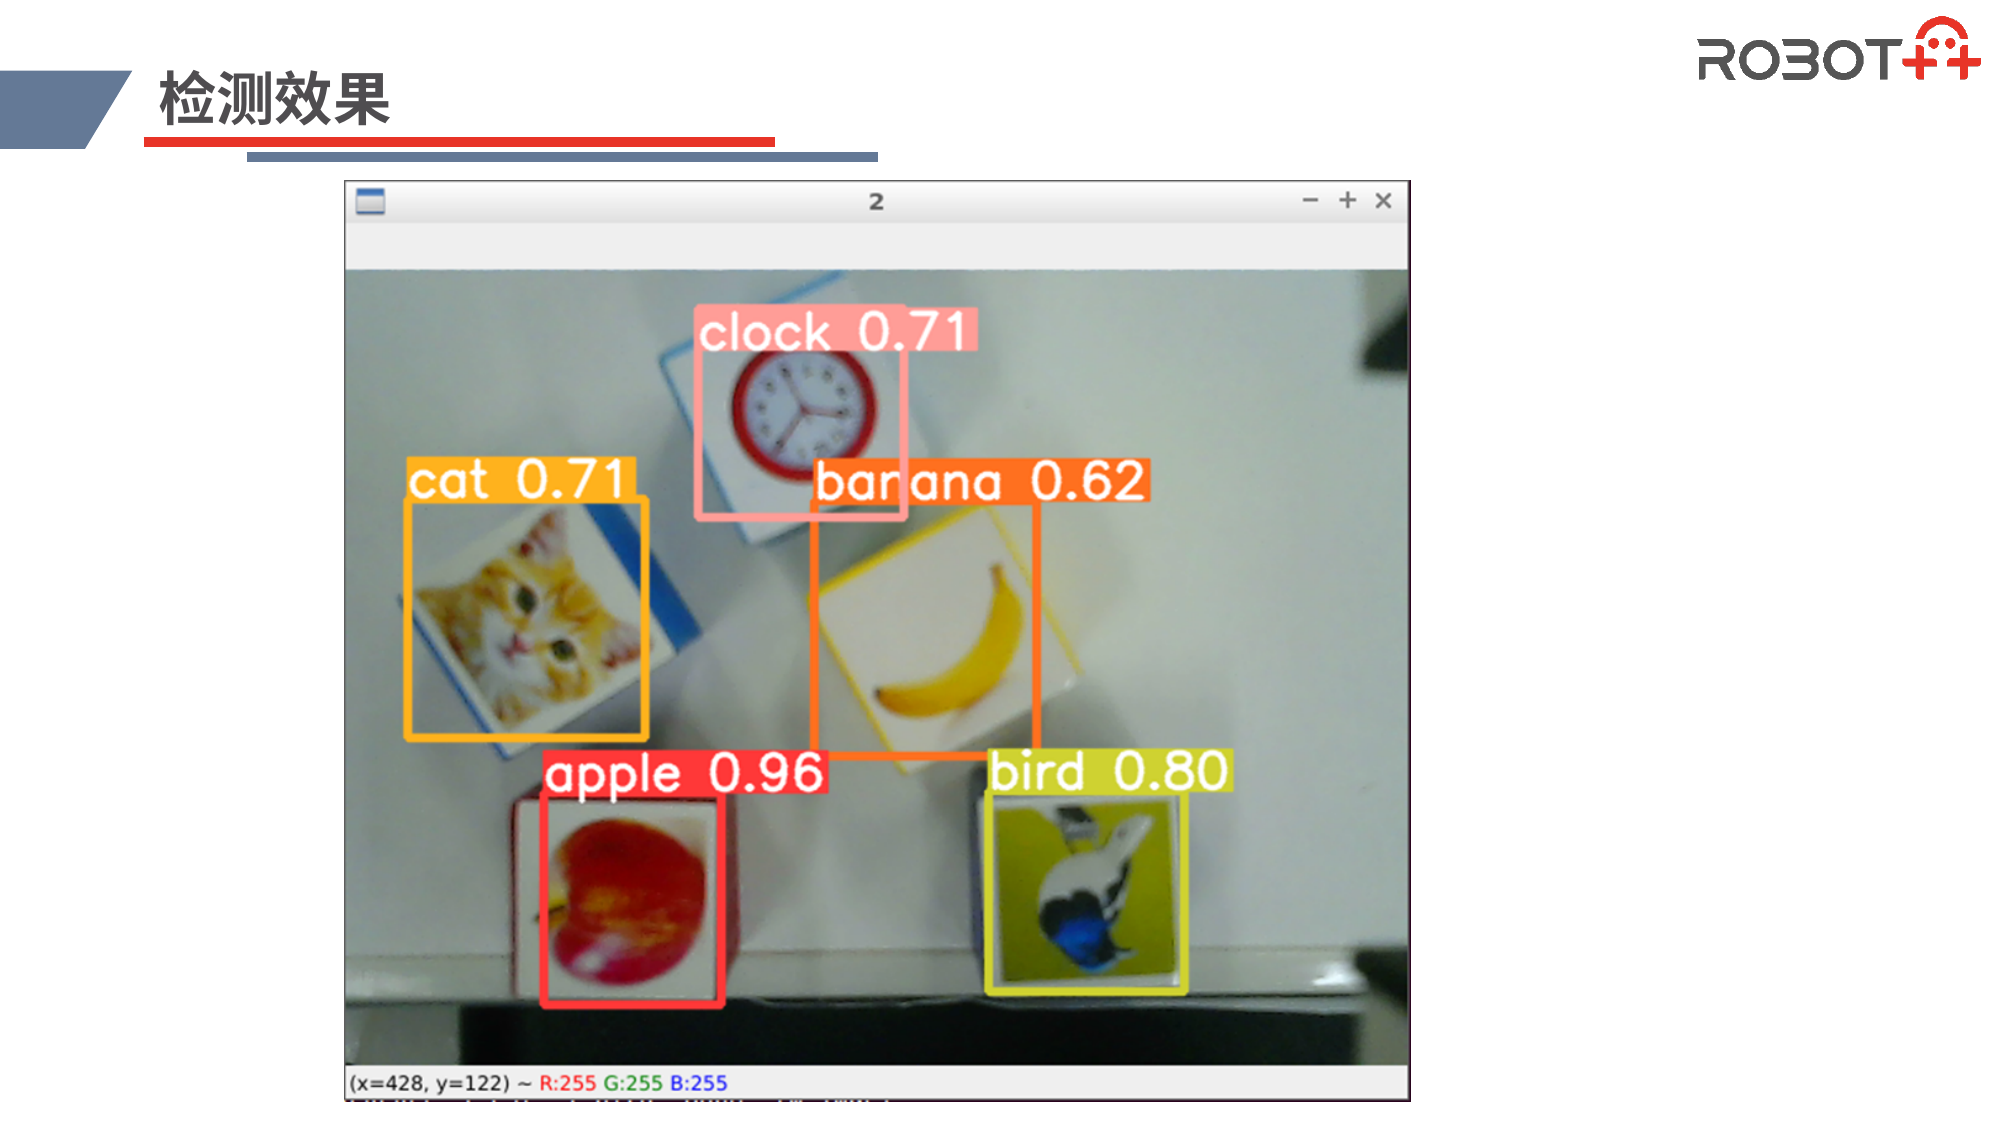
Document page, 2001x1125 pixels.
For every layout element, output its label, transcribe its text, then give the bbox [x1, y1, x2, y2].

picture [344, 180, 1411, 1102]
text_box 检测效果 [143, 41, 829, 140]
picture [1697, 16, 1981, 80]
text_box [0, 70, 133, 149]
